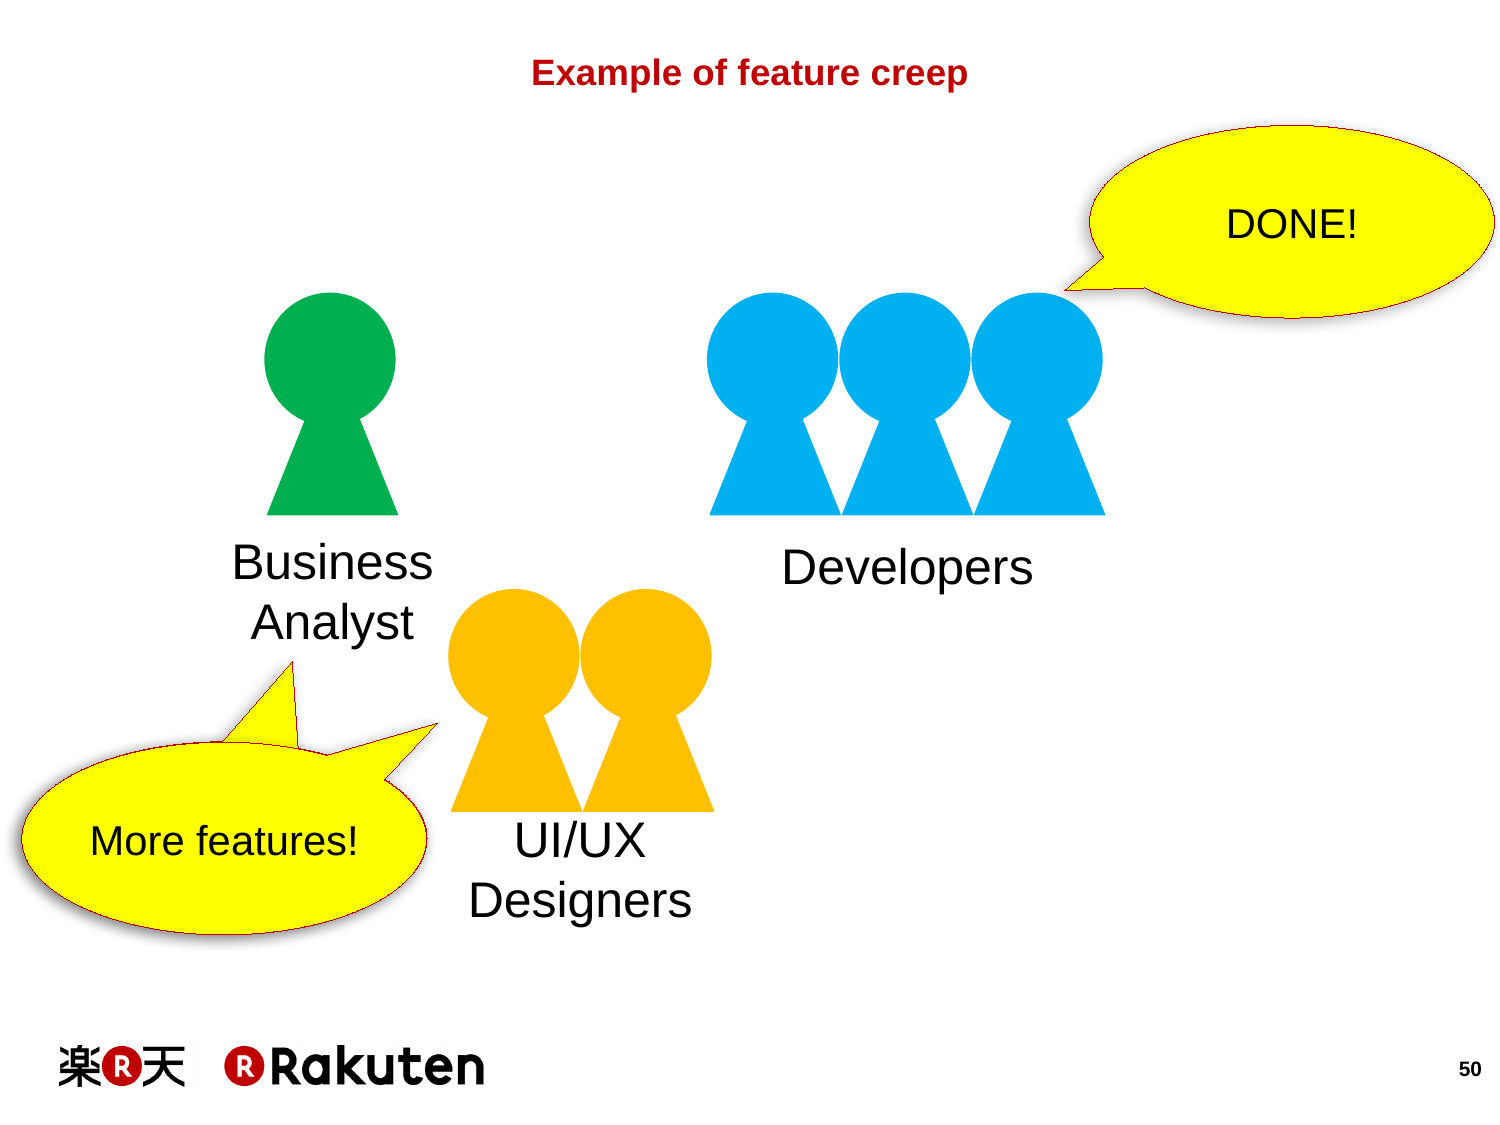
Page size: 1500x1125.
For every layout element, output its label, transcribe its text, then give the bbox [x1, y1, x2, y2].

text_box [421, 589, 739, 918]
text_box MORE! MORE! MORE! [227, 661, 298, 743]
text_box DONE! [1064, 125, 1495, 319]
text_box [207, 293, 458, 640]
picture [53, 1039, 491, 1093]
title Example of feature creep [59, 41, 1441, 101]
text_box More features! [21, 729, 416, 935]
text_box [707, 293, 1105, 615]
